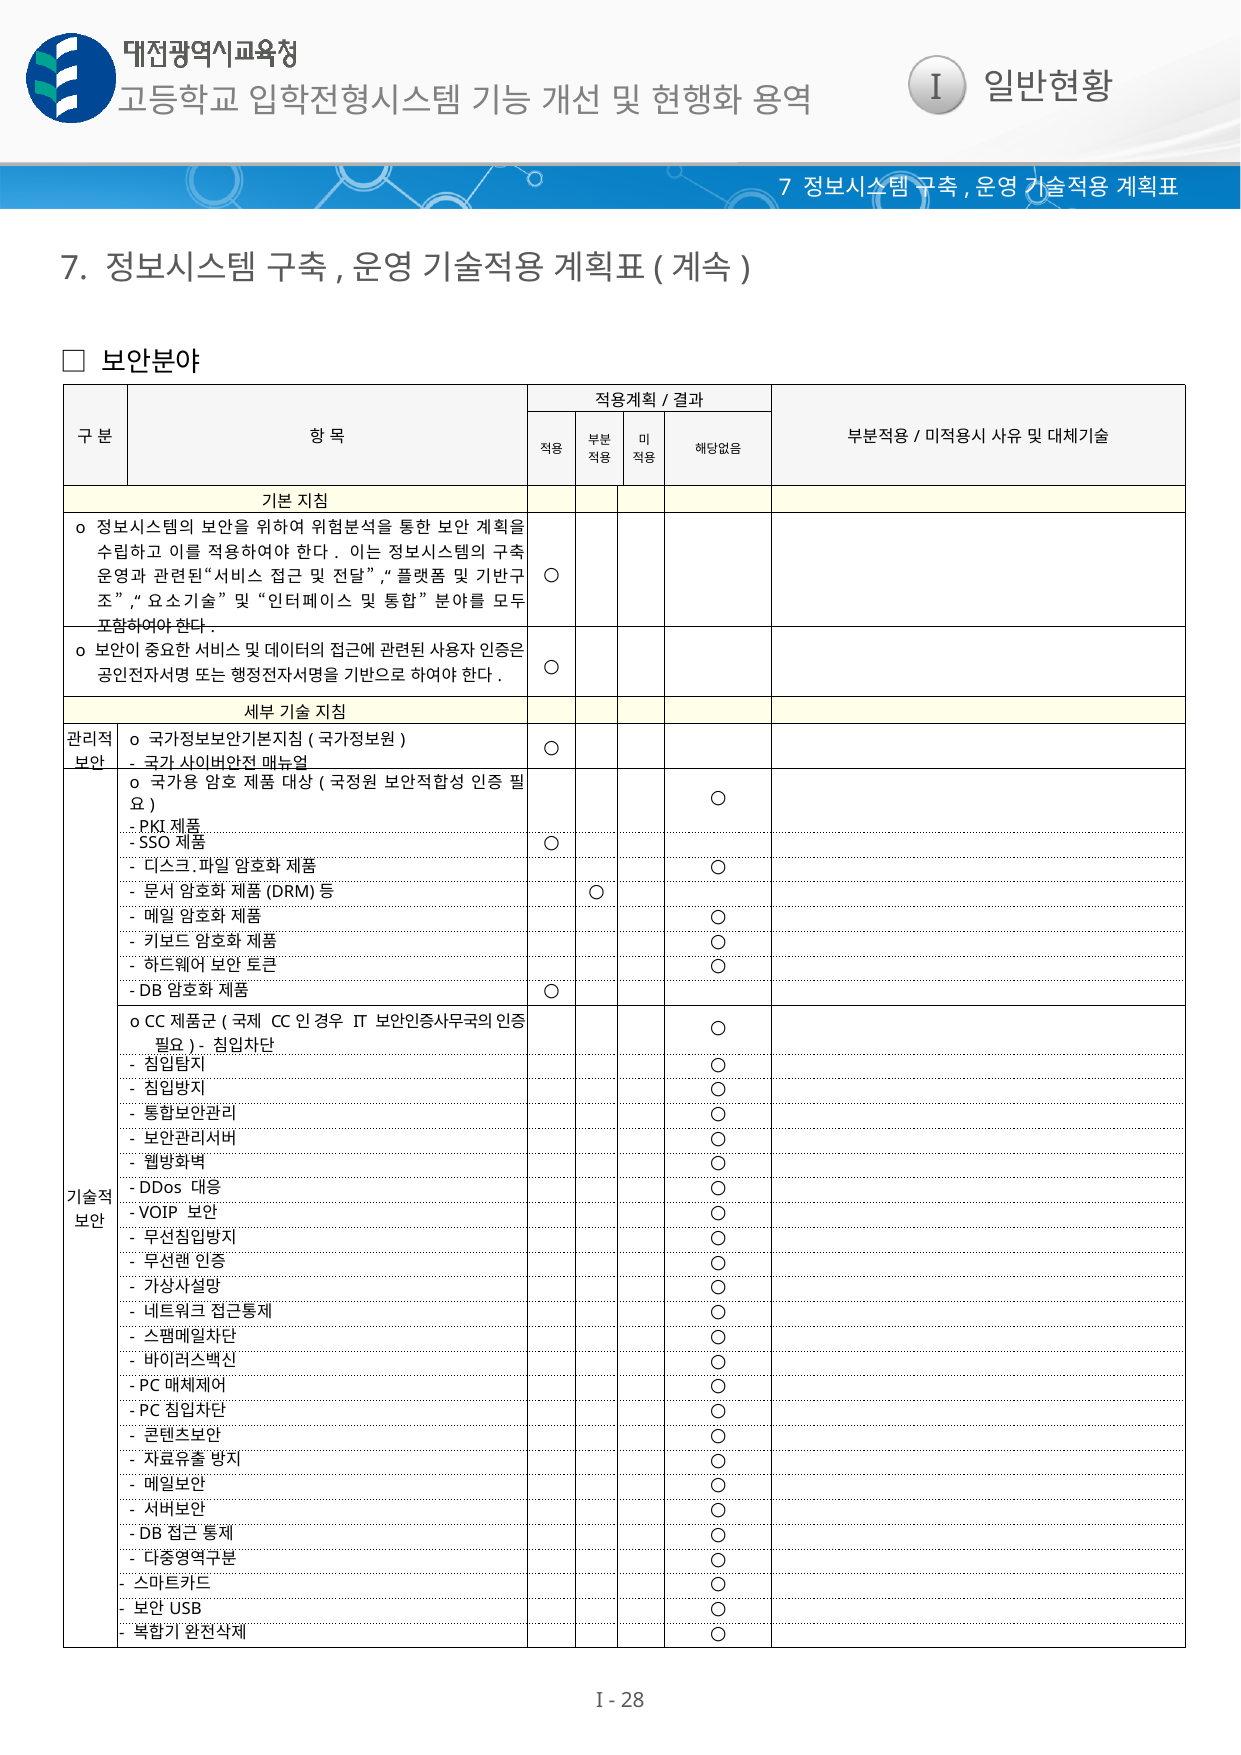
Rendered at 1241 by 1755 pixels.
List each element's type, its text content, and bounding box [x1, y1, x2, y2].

table_cell [528, 1006, 575, 1054]
table_cell ○ [665, 1524, 771, 1549]
table_cell [576, 980, 617, 1005]
table_cell ○ [665, 1425, 771, 1450]
table_cell ○ [665, 1598, 771, 1623]
table_cell [576, 1376, 617, 1400]
table_cell ○ [665, 1227, 771, 1252]
table_cell [665, 486, 771, 512]
table_cell [576, 956, 617, 980]
table_cell [618, 513, 664, 626]
table_cell [528, 1574, 575, 1598]
table_cell [618, 1301, 664, 1326]
table_cell [576, 1301, 617, 1326]
table_cell ○ [665, 1574, 771, 1598]
table_cell [665, 832, 771, 857]
table_cell [618, 1079, 664, 1103]
table_cell [772, 1103, 1185, 1128]
table_cell [772, 1006, 1185, 1054]
table_cell ○ [665, 1202, 771, 1227]
table_cell [772, 1054, 1185, 1079]
table_cell ○ [528, 513, 575, 626]
table_cell ○ [665, 1277, 771, 1301]
table_cell ○ [665, 1301, 771, 1326]
table_cell [772, 1598, 1185, 1623]
table_cell ○ [665, 1128, 771, 1153]
table_cell [528, 931, 575, 956]
table_cell [528, 857, 575, 882]
table_cell [618, 1351, 664, 1376]
table_cell [576, 769, 617, 832]
table_cell - DB암호화 제품 [118, 980, 527, 1005]
table_cell - 스마트카드 [118, 1574, 527, 1598]
table_cell - 디스크․파일 암호화 제품 [118, 857, 527, 882]
table_cell [618, 1598, 664, 1623]
table_cell ○ [665, 857, 771, 882]
table_cell [528, 1425, 575, 1450]
table_cell ○ [665, 1153, 771, 1178]
table_cell [528, 1623, 575, 1647]
picture [0, 0, 1241, 1755]
table_cell ○ [665, 1376, 771, 1400]
table_cell [576, 1054, 617, 1079]
table_cell [772, 1252, 1185, 1277]
table_cell [618, 1475, 664, 1499]
table_cell [618, 1623, 664, 1647]
table_cell [528, 1054, 575, 1079]
table_cell [618, 1277, 664, 1301]
table_cell - 하드웨어 보안 토큰 [118, 956, 527, 980]
table_cell [528, 1475, 575, 1499]
table_cell [528, 1400, 575, 1425]
table_cell [772, 1202, 1185, 1227]
picture [124, 39, 296, 68]
table_cell o 정보시스템의 보안을 위하여 위험분석을 통한 보안 계획을 수립하고 이를 적용하여야 한다. 이는 정보시스템의 구축 운영과 관련된“서비스 접근 및 전달”,“플랫폼 및 기반구조”,“요소기술” 및 “인터페이스 및 통합” 분야를 모두 포함하여야 한다. [64, 513, 527, 626]
table_cell [528, 1227, 575, 1252]
table_cell [772, 956, 1185, 980]
table_cell ○ [665, 906, 771, 931]
table_cell [576, 906, 617, 931]
table_cell ○ [665, 1400, 771, 1425]
table_cell o 보안이 중요한 서비스 및 데이터의 접근에 관련된 사용자 인증은 공인전자서명 또는 행정전자서명을 기반으로 하여야 한다. [64, 627, 527, 696]
table_cell [618, 1153, 664, 1178]
table_cell [772, 1153, 1185, 1178]
table_cell [618, 1400, 664, 1425]
table_cell [772, 1227, 1185, 1252]
table_cell - 통합보안관리 [118, 1103, 527, 1128]
table_cell [576, 724, 617, 768]
table_cell [528, 1499, 575, 1524]
table_cell 부분 적용 [576, 412, 623, 485]
table_cell - 웹방화벽 [118, 1153, 527, 1178]
table_cell [772, 1079, 1185, 1103]
table_cell - 무선랜 인증 [118, 1252, 527, 1277]
table_cell [618, 931, 664, 956]
table_cell [772, 1549, 1185, 1574]
table_cell [772, 1128, 1185, 1153]
table_cell [772, 513, 1185, 626]
table_cell [576, 832, 617, 857]
table_cell [528, 1524, 575, 1549]
table_cell [576, 697, 617, 723]
table_cell [618, 1376, 664, 1400]
table_cell [772, 832, 1185, 857]
table_cell - 서버보안 [118, 1499, 527, 1524]
table_cell ○ [665, 1079, 771, 1103]
text_box □ 보안분야 [45, 336, 1167, 385]
table_cell [618, 1499, 664, 1524]
table_cell [772, 931, 1185, 956]
table_cell [772, 1277, 1185, 1301]
table_cell [772, 769, 1185, 832]
table_cell [528, 1153, 575, 1178]
table_cell - 보안관리서버 [118, 1128, 527, 1153]
table_cell - 키보드 암호화 제품 [118, 931, 527, 956]
table_cell - 자료유출 방지 [118, 1450, 527, 1475]
table_cell [528, 1252, 575, 1277]
table_cell [618, 724, 664, 768]
table_header 구 분 [64, 385, 127, 485]
table_cell - 메일 암호화 제품 [118, 906, 527, 931]
table_cell [528, 1450, 575, 1475]
table_cell [772, 627, 1185, 696]
table_cell ○ [528, 832, 575, 857]
table_cell [576, 1425, 617, 1450]
table_cell [665, 513, 771, 626]
table_cell - 메일보안 [118, 1475, 527, 1499]
table_cell [772, 1351, 1185, 1376]
table_cell [576, 1128, 617, 1153]
table_cell ○ [665, 769, 771, 832]
table_cell [618, 486, 664, 512]
table_cell ○ [528, 724, 575, 768]
table_cell 적용 [528, 412, 575, 485]
table_cell - 무선침입방지 [118, 1227, 527, 1252]
table_cell [618, 857, 664, 882]
table_cell [528, 1598, 575, 1623]
table_cell [618, 882, 664, 906]
table_cell o 국가용 암호 제품 대상(국정원 보안적합성 인증 필요) - PKI제품 [118, 769, 527, 832]
table_cell - 침입방지 [118, 1079, 527, 1103]
table_cell [665, 882, 771, 906]
table_cell ○ [665, 1549, 771, 1574]
table_cell [576, 1326, 617, 1351]
table_cell ○ [528, 627, 575, 696]
table_cell ○ [665, 1054, 771, 1079]
table_cell [528, 1128, 575, 1153]
table_cell [772, 1425, 1185, 1450]
table_cell ○ [665, 931, 771, 956]
table_cell [618, 769, 664, 832]
table_cell [772, 1475, 1185, 1499]
table_cell - 가상사설망 [118, 1277, 527, 1301]
table_cell [576, 1623, 617, 1647]
table_cell [618, 627, 664, 696]
table_cell [576, 1006, 617, 1054]
table_cell [528, 1549, 575, 1574]
table_cell [576, 1574, 617, 1598]
table_cell [576, 1400, 617, 1425]
table_cell [772, 857, 1185, 882]
table_header 항 목 [128, 385, 527, 485]
table_cell [528, 1326, 575, 1351]
table_cell [576, 1598, 617, 1623]
table_cell [772, 1574, 1185, 1598]
table_cell ○ [665, 1252, 771, 1277]
table_cell [618, 1450, 664, 1475]
table_cell ○ [528, 980, 575, 1005]
table_cell [576, 857, 617, 882]
table_cell [618, 1425, 664, 1450]
table_cell - VOIP 보안 [118, 1202, 527, 1227]
table_cell [576, 1549, 617, 1574]
table_cell [618, 1103, 664, 1128]
table_cell ○ [665, 1178, 771, 1202]
table_cell [665, 627, 771, 696]
table_cell [772, 906, 1185, 931]
table_cell ○ [665, 1326, 771, 1351]
table_cell [576, 1178, 617, 1202]
table_cell [618, 1227, 664, 1252]
table_cell [528, 1103, 575, 1128]
table_cell - 콘텐츠보안 [118, 1425, 527, 1450]
table_cell - 복합기 완전삭제 [118, 1623, 527, 1647]
table_cell 기술적 보안 [64, 769, 117, 1647]
table_cell ○ [576, 882, 617, 906]
table_cell [576, 1202, 617, 1227]
table_cell [528, 906, 575, 931]
table_cell ○ [665, 1623, 771, 1647]
table_cell [618, 1524, 664, 1549]
table_cell [772, 1178, 1185, 1202]
table_cell o 국가정보보안기본지침(국가정보원) - 국가 사이버안전 매뉴얼 [118, 724, 527, 768]
table_cell [772, 697, 1185, 723]
table_cell [528, 486, 575, 512]
table_cell [618, 980, 664, 1005]
table_cell [618, 832, 664, 857]
table_cell [576, 931, 617, 956]
table_cell [528, 1079, 575, 1103]
table_cell ○ [665, 1475, 771, 1499]
table_cell ○ [665, 1499, 771, 1524]
table_cell [576, 1450, 617, 1475]
table_cell [576, 1351, 617, 1376]
table_cell [576, 1499, 617, 1524]
table_cell [528, 1202, 575, 1227]
table_cell [528, 956, 575, 980]
table_cell - 네트워크 접근통제 [118, 1301, 527, 1326]
table_cell [618, 906, 664, 931]
table_cell [618, 1252, 664, 1277]
table_cell [528, 697, 575, 723]
table_cell [528, 1301, 575, 1326]
table_cell [772, 1623, 1185, 1647]
table_cell [576, 1277, 617, 1301]
table_cell [665, 724, 771, 768]
table_cell [772, 1326, 1185, 1351]
table_cell [576, 1079, 617, 1103]
table_cell 관리적 보안 [64, 724, 117, 768]
table_cell [576, 1475, 617, 1499]
table_cell [576, 1103, 617, 1128]
table_cell - 보안USB [118, 1598, 527, 1623]
table_cell [618, 697, 664, 723]
table_cell [618, 1178, 664, 1202]
table_cell ○ [665, 1006, 771, 1054]
table_cell [772, 1524, 1185, 1549]
table_cell [576, 1524, 617, 1549]
table_cell [772, 1301, 1185, 1326]
table_cell [772, 724, 1185, 768]
table_cell 해당없음 [665, 412, 771, 485]
table_cell ○ [665, 1103, 771, 1128]
table_cell - 다중영역구분 [118, 1549, 527, 1574]
table_cell - 침입탐지 [118, 1054, 527, 1079]
table_cell [618, 1326, 664, 1351]
table_cell [528, 1351, 575, 1376]
table_cell [772, 486, 1185, 512]
table_cell [576, 627, 617, 696]
table_cell [618, 1549, 664, 1574]
table_cell [528, 1178, 575, 1202]
table_cell - SSO제품 [118, 832, 527, 857]
table_cell [665, 980, 771, 1005]
text_box 7 정보시스템 구축,운영 기술적용 계획표 [421, 172, 1181, 200]
table_cell - 문서 암호화 제품(DRM)등 [118, 882, 527, 906]
table_cell [618, 1006, 664, 1054]
table_cell [618, 1054, 664, 1079]
table_cell o CC제품군(국제 CC인 경우 IT 보안인증사무국의 인증 필요) - 침입차단 [118, 1006, 527, 1054]
table_cell [618, 956, 664, 980]
table_cell [576, 1227, 617, 1252]
table_cell - 바이러스백신 [118, 1351, 527, 1376]
table_cell - PC침입차단 [118, 1400, 527, 1425]
table_cell [618, 1202, 664, 1227]
table_cell [576, 1153, 617, 1178]
table_cell [618, 1128, 664, 1153]
table_cell [576, 486, 617, 512]
table_cell [772, 882, 1185, 906]
table_cell [576, 513, 617, 626]
table_cell [576, 1252, 617, 1277]
table_header 적용계획/결과 [528, 385, 771, 411]
table_cell [772, 1499, 1185, 1524]
table_cell - PC매체제어 [118, 1376, 527, 1400]
table_cell ○ [665, 956, 771, 980]
table_cell [665, 697, 771, 723]
table_cell [772, 980, 1185, 1005]
table_cell 미 적용 [624, 412, 664, 485]
table_cell [528, 1277, 575, 1301]
table_cell [528, 1376, 575, 1400]
table_cell ○ [665, 1450, 771, 1475]
table_cell [528, 882, 575, 906]
table_cell [528, 769, 575, 832]
text_box 7. 정보시스템 구축,운영 기술적용 계획표(계속) [60, 245, 1180, 286]
table_cell - DDos 대응 [118, 1178, 527, 1202]
table_cell [772, 1400, 1185, 1425]
picture [26, 33, 116, 123]
table_cell ○ [665, 1351, 771, 1376]
table_cell 세부 기술 지침 [64, 697, 527, 723]
table_cell - 스팸메일차단 [118, 1326, 527, 1351]
table_cell [618, 1574, 664, 1598]
table_header 부분적용/미적용시 사유 및 대체기술 [772, 385, 1185, 485]
table_cell 기본 지침 [64, 486, 527, 512]
table_cell - DB접근 통제 [118, 1524, 527, 1549]
table_cell [772, 1376, 1185, 1400]
table_cell [772, 1450, 1185, 1475]
